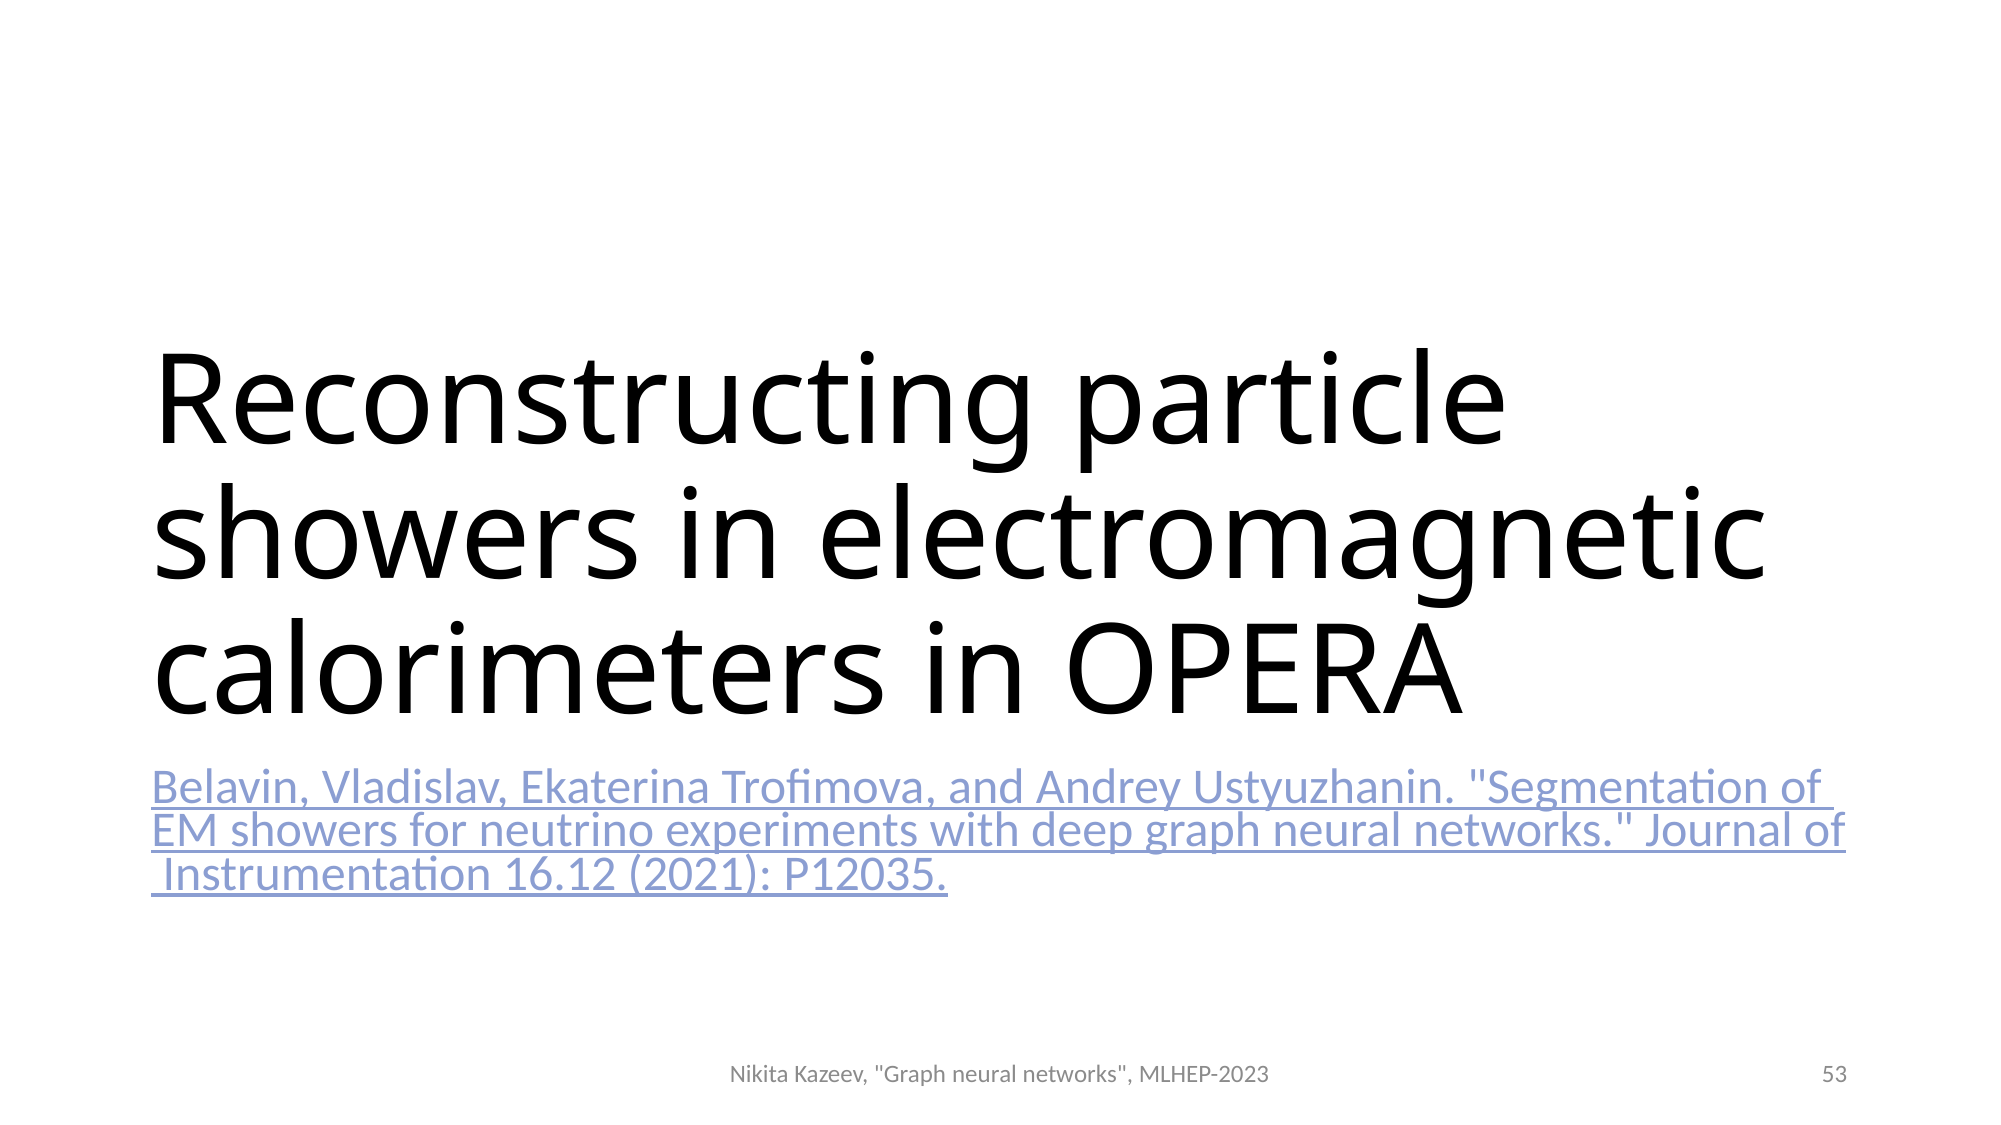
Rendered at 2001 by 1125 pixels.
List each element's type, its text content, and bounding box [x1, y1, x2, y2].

list Belavin, Vladislav, Ekaterina Trofimova, and Andrey Ustyuzhanin. "Segmentation of EM showers for neutrino experiments with deep graph neural networks." Journal of Instrumentation 16.12 (2021): P12035. [136, 752, 1862, 999]
title Reconstructing particle showers in electromagnetic calorimeters in OPERA [136, 280, 1862, 749]
slide_number 53 [1412, 1042, 1863, 1103]
footer Nikita Kazeev, "Graph neural networks", MLHEP-2023 [662, 1042, 1338, 1103]
